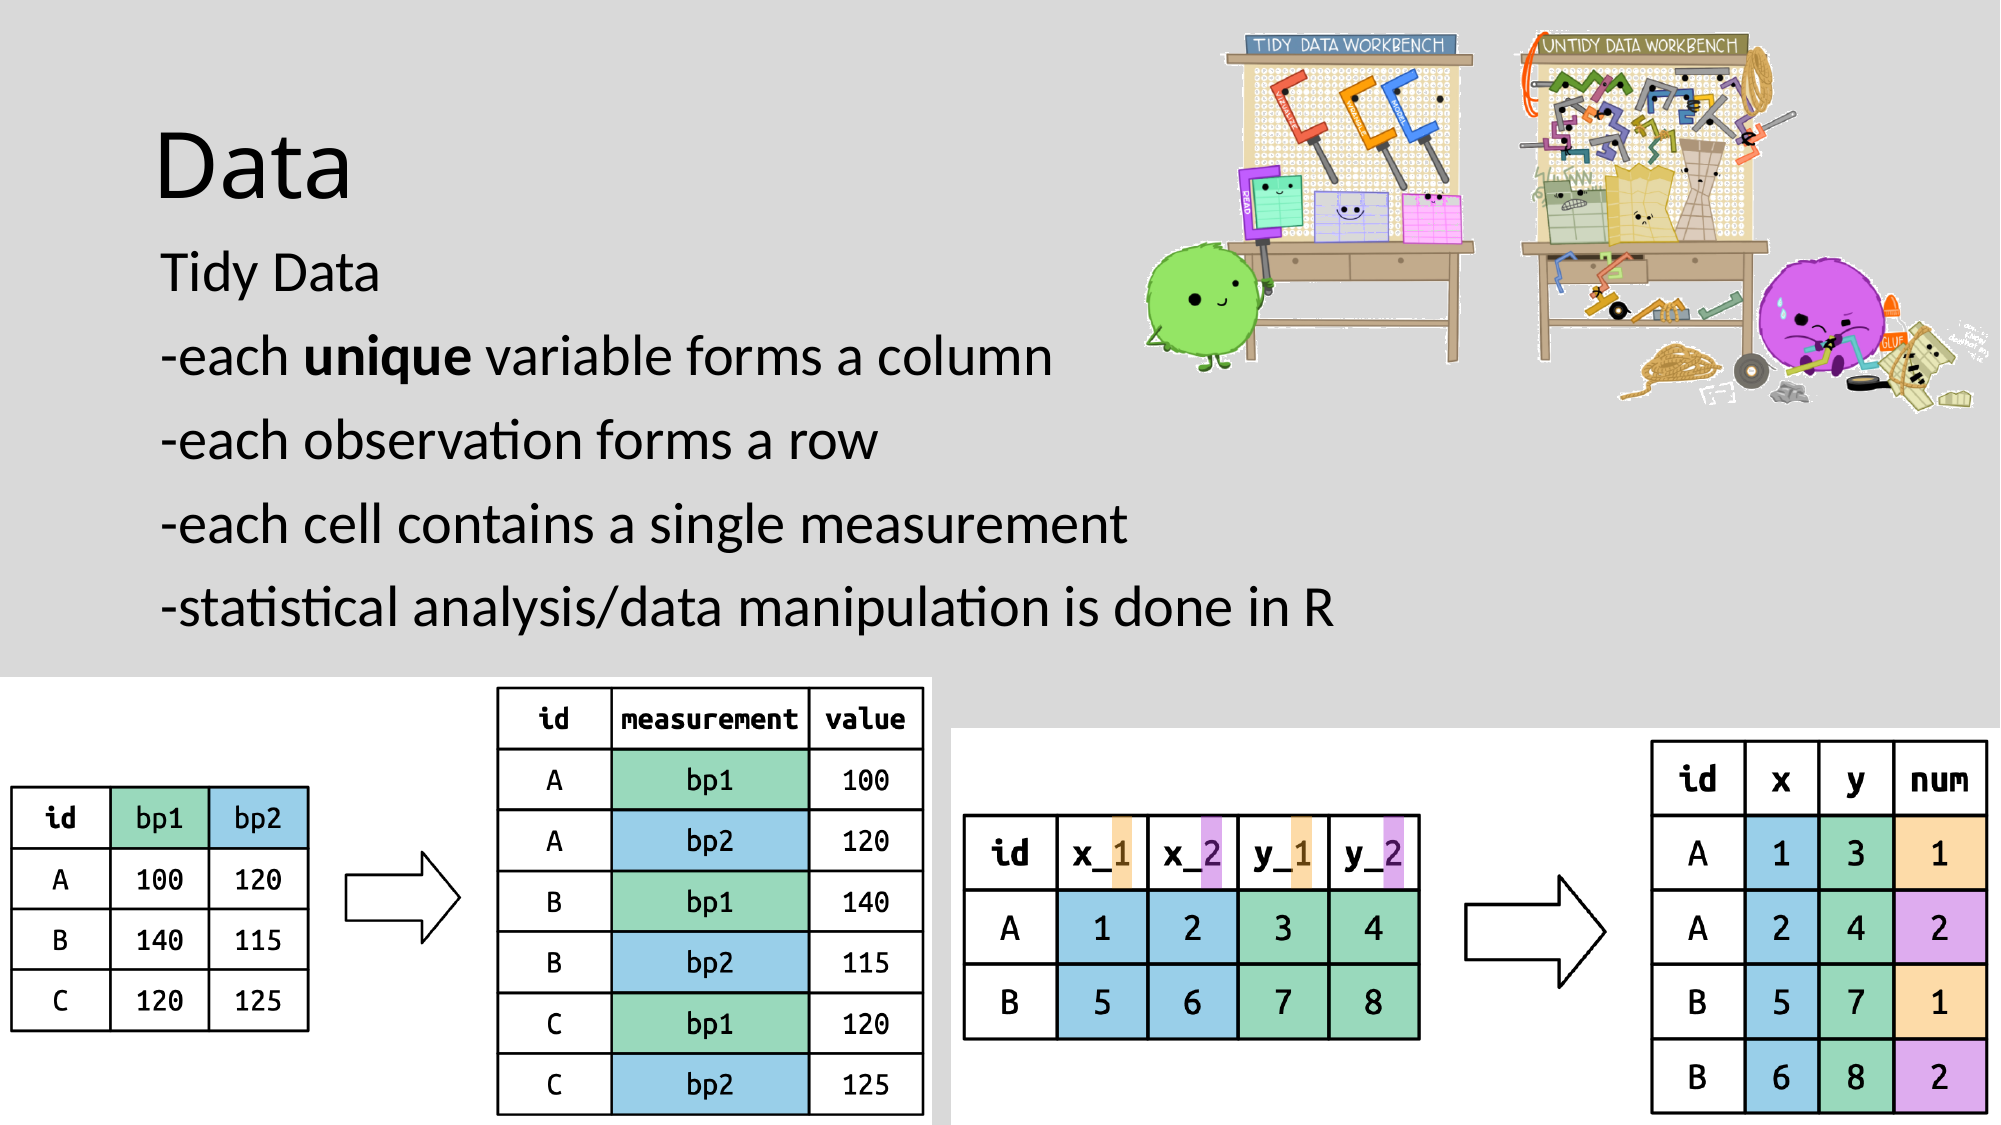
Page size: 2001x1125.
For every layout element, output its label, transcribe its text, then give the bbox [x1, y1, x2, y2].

picture [951, 728, 2000, 1125]
picture [0, 677, 932, 1125]
title Data [137, 59, 1067, 278]
picture [1067, 30, 2000, 438]
list Tidy Data -each unique variable forms a column -each observation forms a row -each cell contains a single measurement -statistical analysis/data manipulation is done in R [145, 233, 1871, 948]
